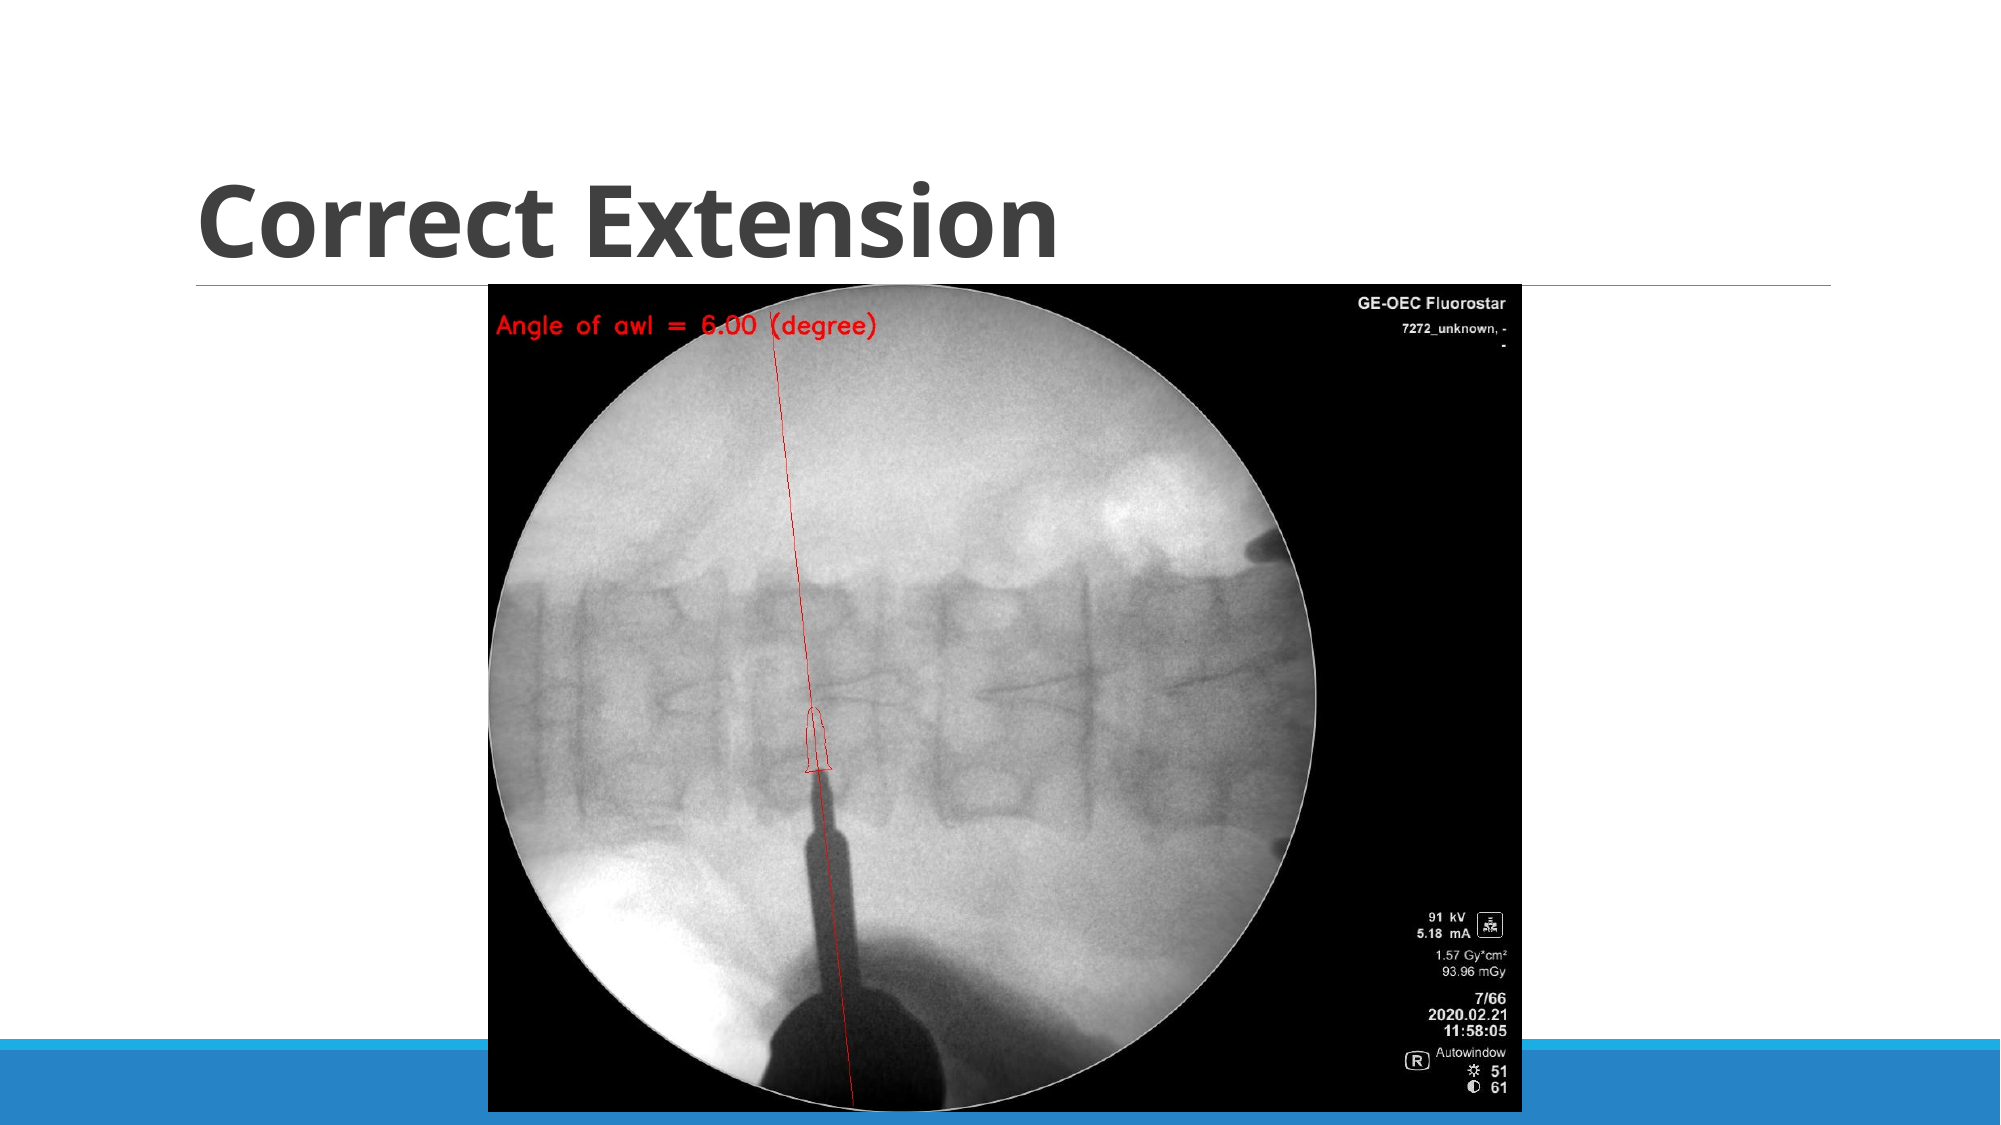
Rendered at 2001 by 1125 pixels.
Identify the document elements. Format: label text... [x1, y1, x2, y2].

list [487, 284, 1523, 1113]
title Correct Extension [180, 47, 1830, 285]
